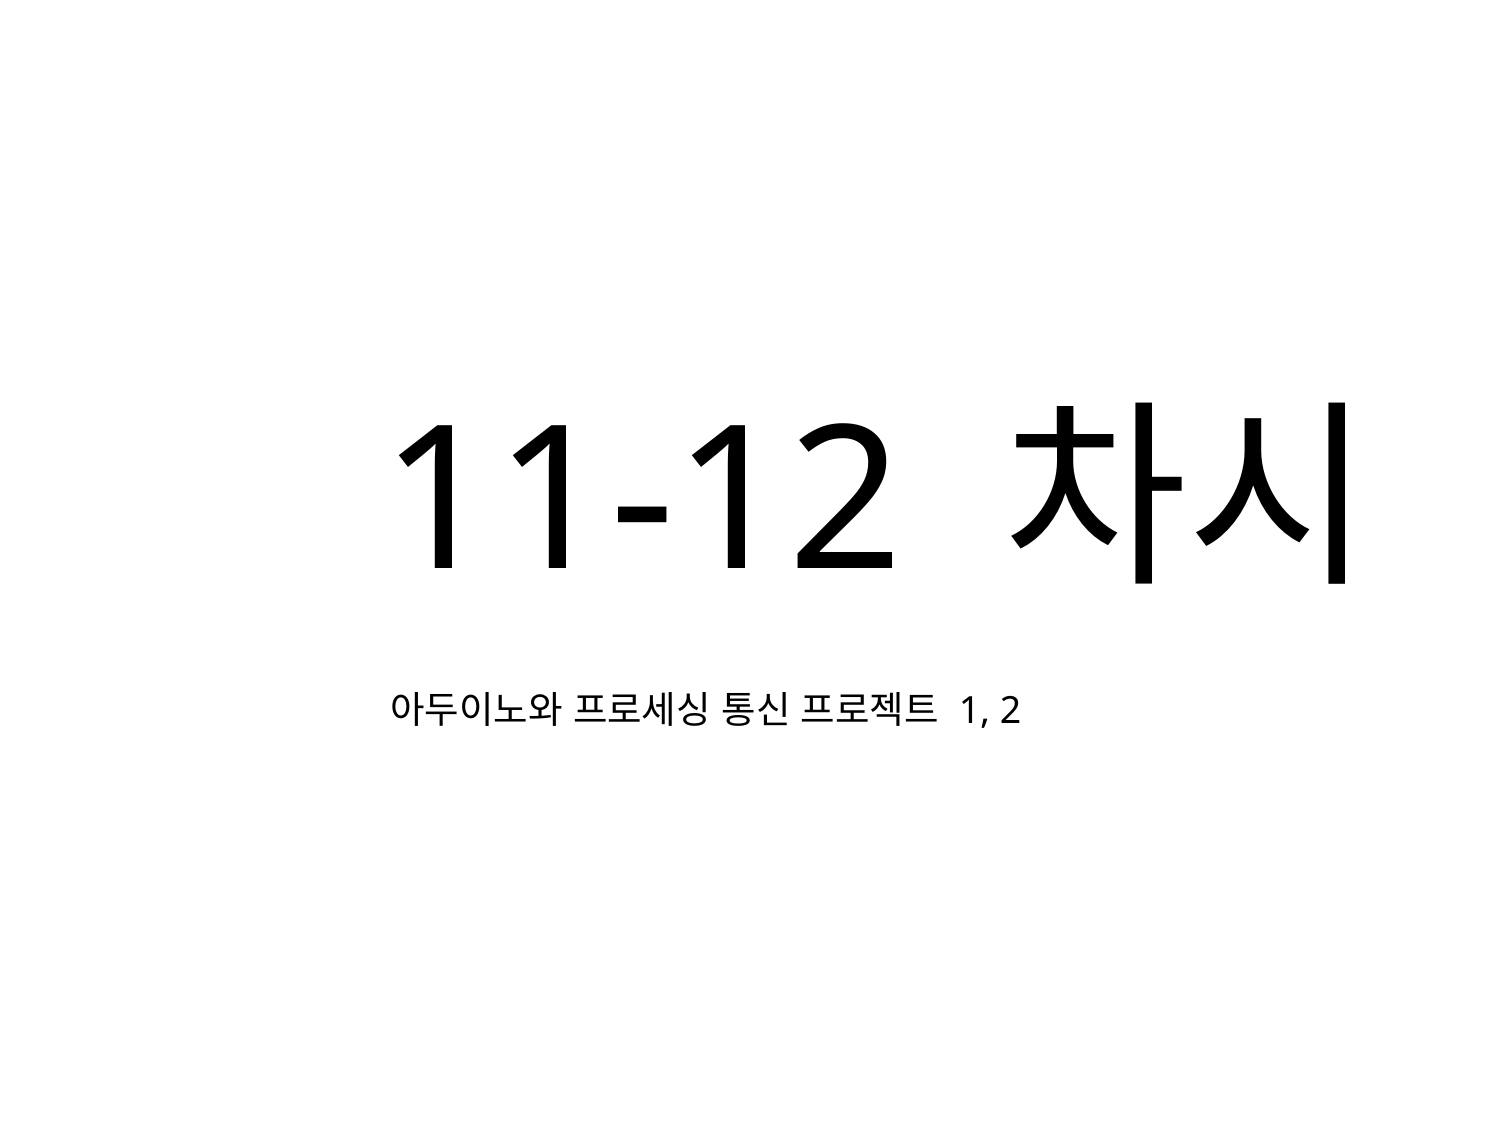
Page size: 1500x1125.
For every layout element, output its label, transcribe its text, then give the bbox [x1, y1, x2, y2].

text_box 11-12 차시 [366, 361, 1387, 617]
text_box 아두이노와 프로세싱 통신 프로젝트 1, 2 [375, 679, 1037, 739]
